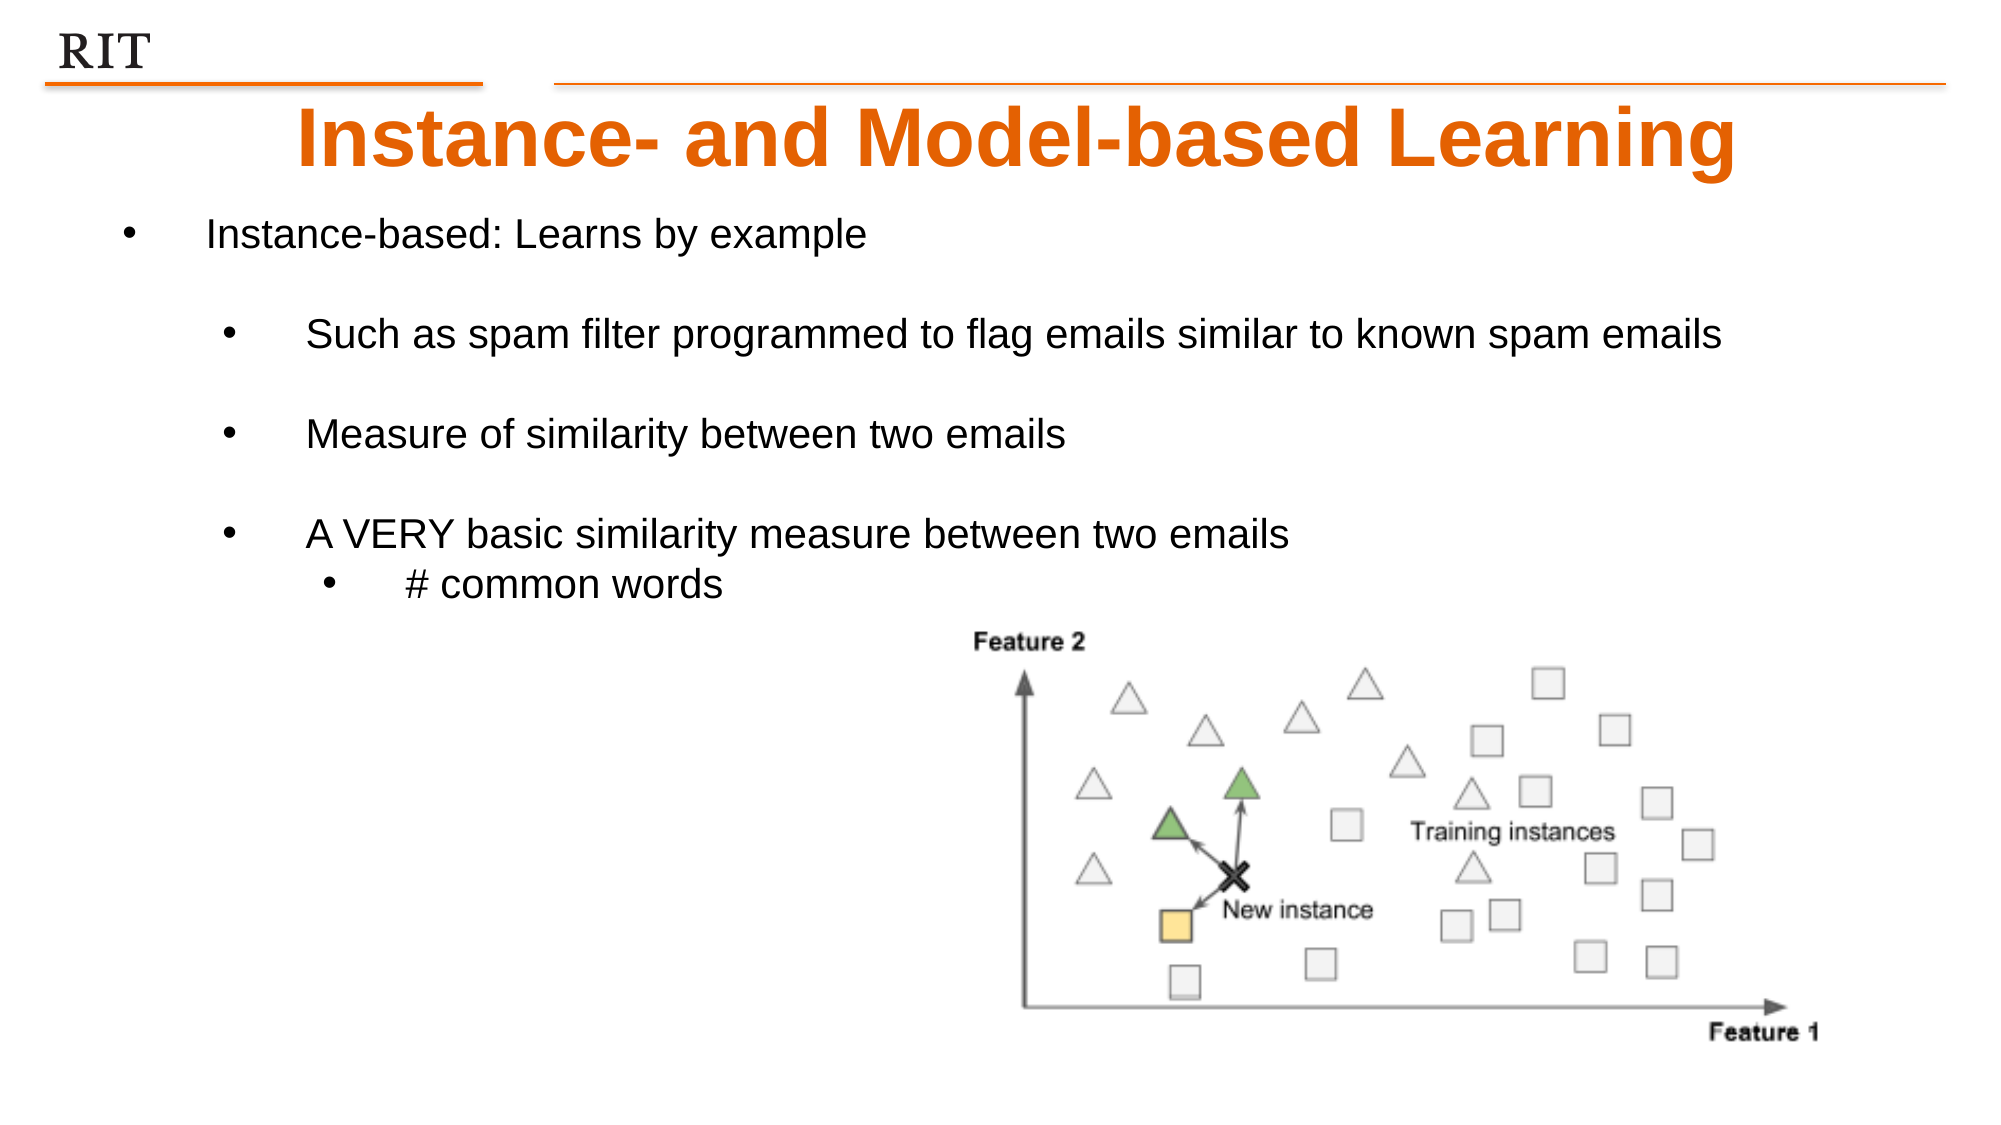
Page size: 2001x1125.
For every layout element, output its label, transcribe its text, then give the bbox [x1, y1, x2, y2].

picture [970, 626, 1841, 1050]
title Instance- and Model-based Learning [117, 91, 1918, 175]
text_box Instance-based: Learns by example Such as spam filter programmed to flag emails similar to known spam emails Measure of similarity between two emails A VERY basic similarity measure between two emails # common words [85, 186, 1936, 671]
